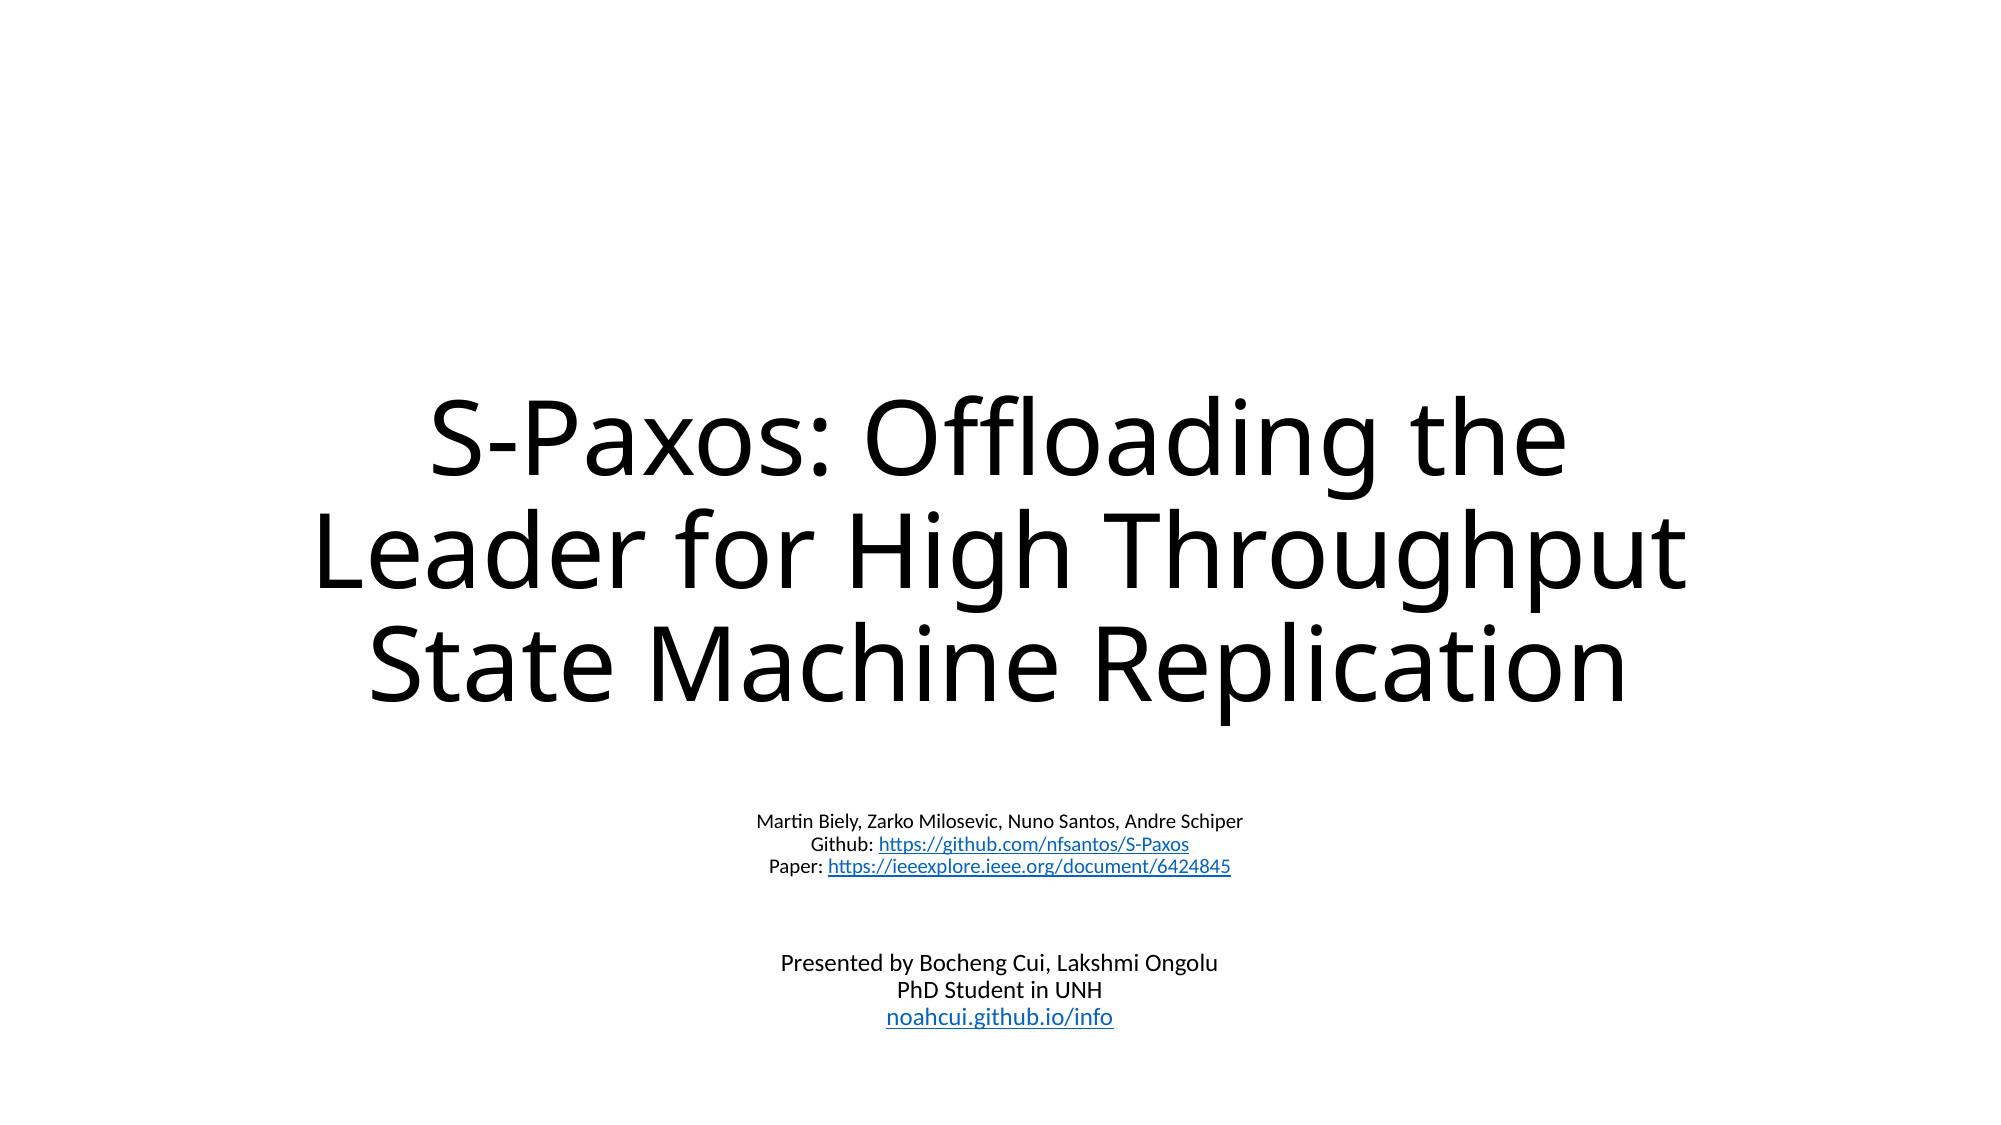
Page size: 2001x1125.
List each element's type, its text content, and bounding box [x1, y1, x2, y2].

title S-Paxos: Offloading the Leader for High Throughput State Machine Replication [249, 327, 1750, 782]
text_box Presented by Bocheng Cui, Lakshmi Ongolu PhD Student in UNH noahcui.github.io/info [322, 942, 1678, 1047]
subtitle Martin Biely, Zarko Milosevic, Nuno Santos, Andre Schiper Github: https://github.com/nfsantos/S-Paxos Paper: https://ieeexplore.ieee.org/document/6424845 [322, 783, 1678, 907]
